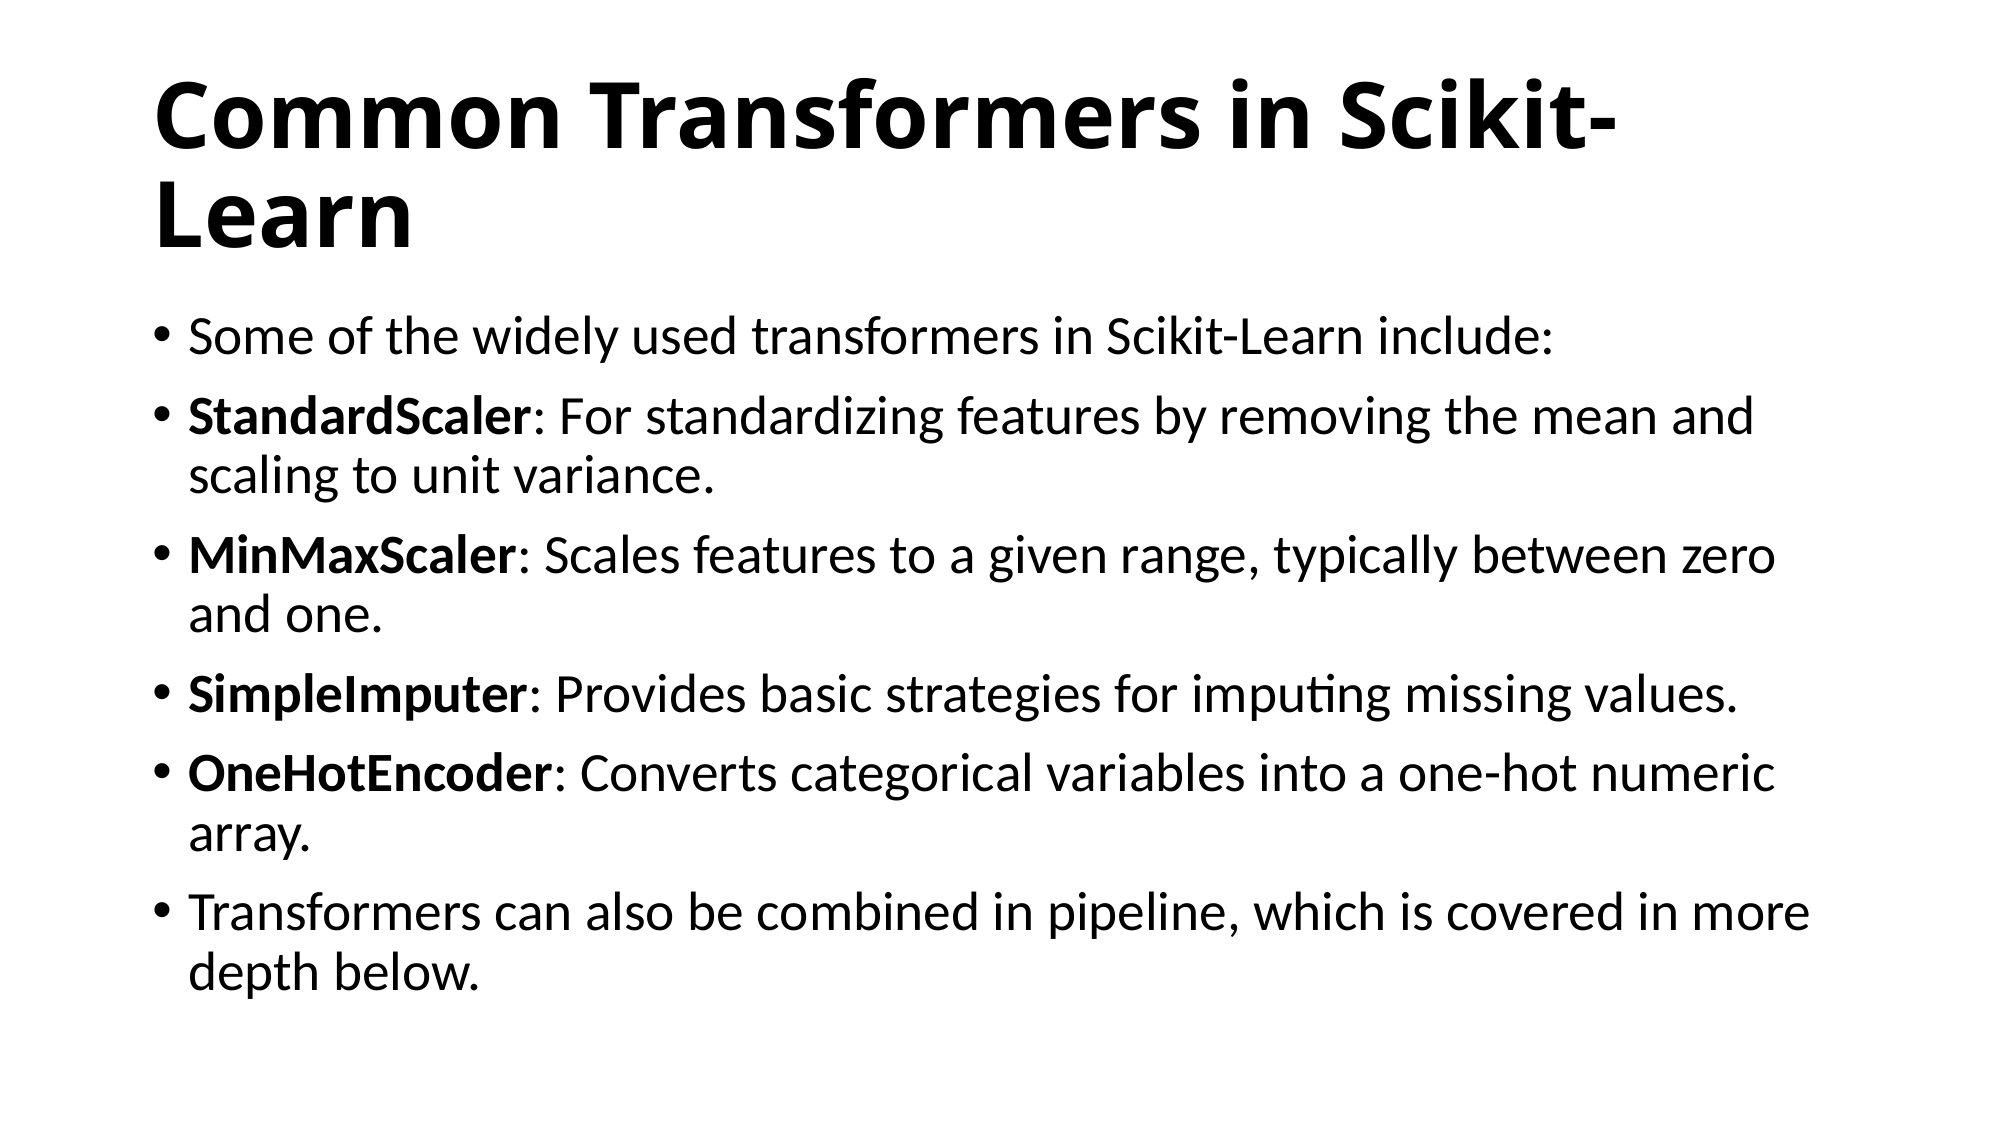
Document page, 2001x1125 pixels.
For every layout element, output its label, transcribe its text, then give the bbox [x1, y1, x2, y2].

title Common Transformers in Scikit-Learn [137, 59, 1863, 278]
list Some of the widely used transformers in Scikit-Learn include: StandardScaler: For standardizing features by removing the mean and scaling to unit variance. MinMaxScaler: Scales features to a given range, typically between zero and one. SimpleImputer: Provides basic strategies for imputing missing values. OneHotEncoder: Converts categorical variables into a one-hot numeric array. Transformers can also be combined in pipeline, which is covered in more depth below. [137, 299, 1863, 1014]
